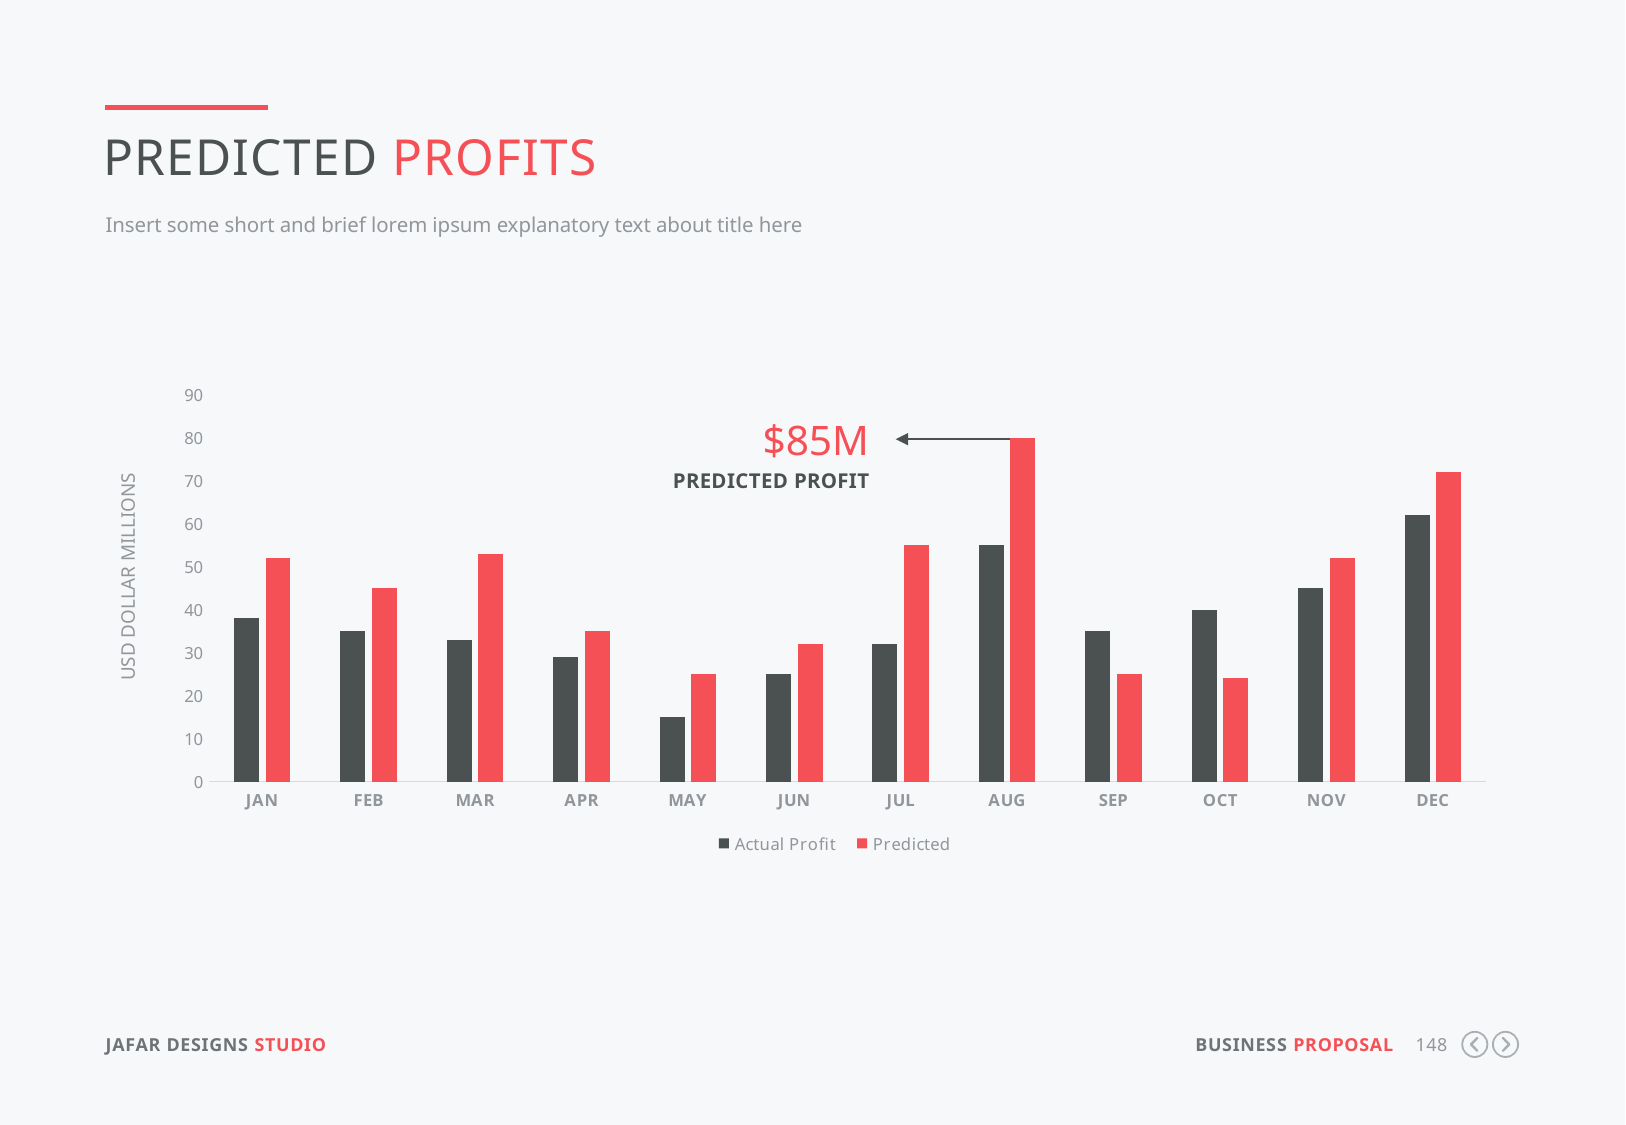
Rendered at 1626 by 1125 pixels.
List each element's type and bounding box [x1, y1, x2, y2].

list [105, 209, 1519, 241]
list [103, 125, 1518, 188]
chart [157, 373, 1514, 868]
text_box [116, 454, 139, 700]
